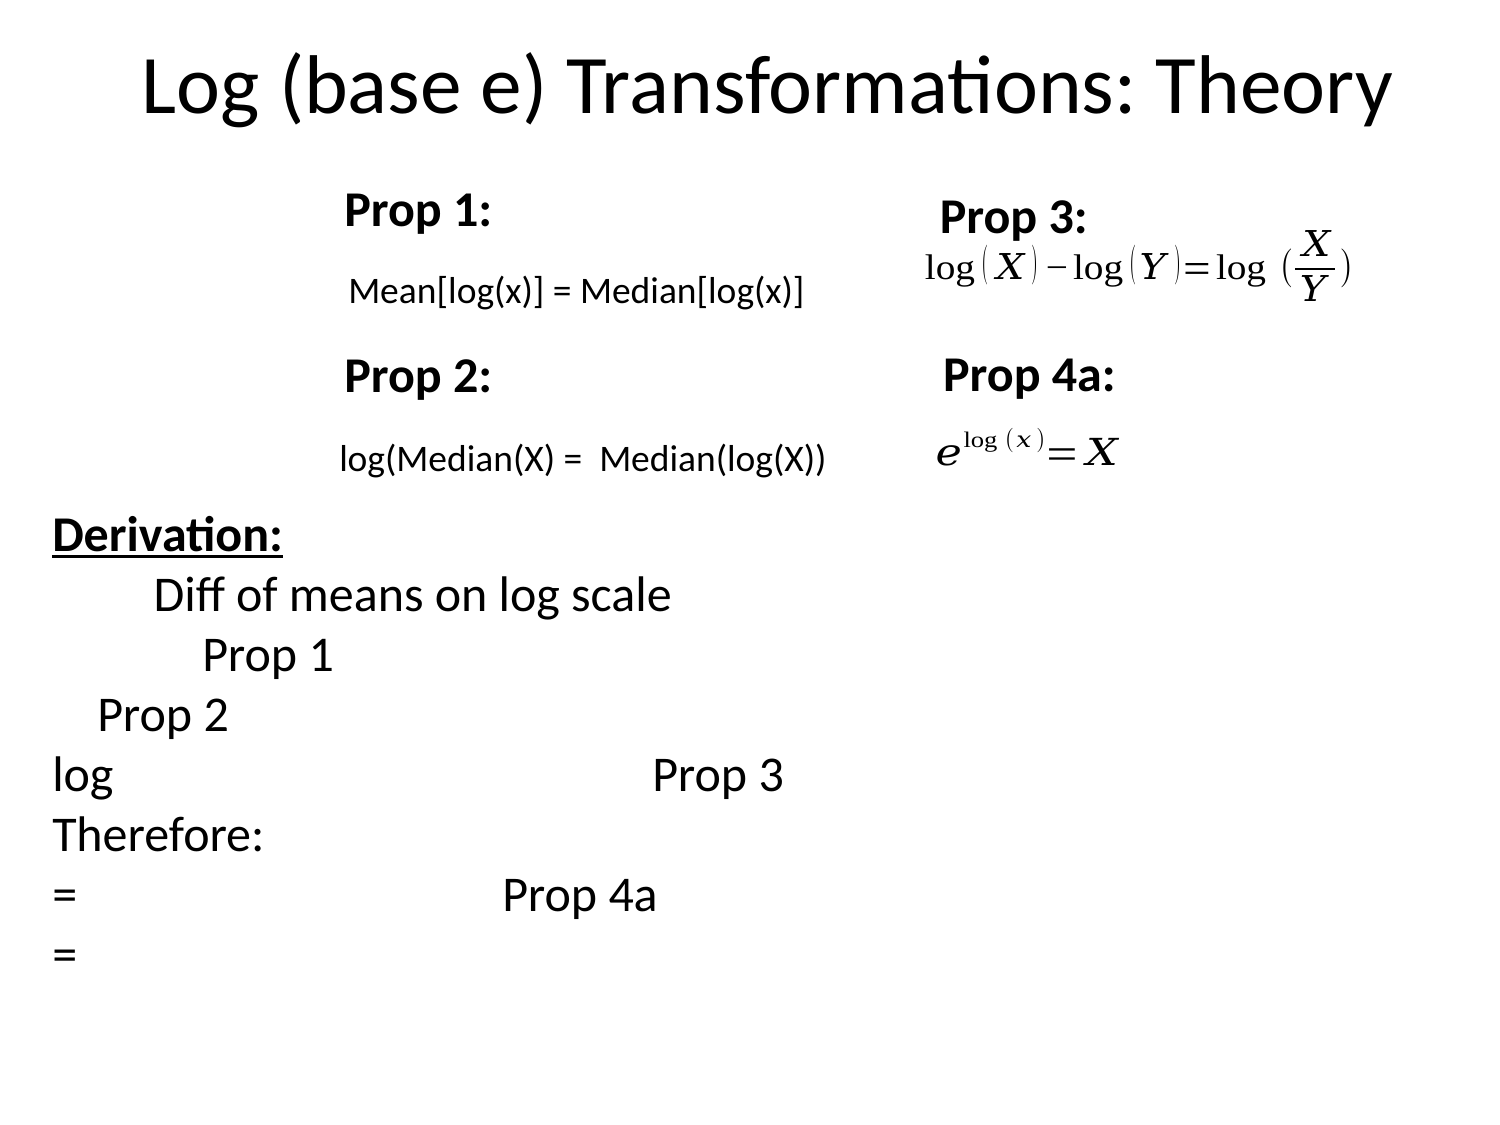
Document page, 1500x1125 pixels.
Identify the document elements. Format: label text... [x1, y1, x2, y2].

title Log (base e) Transformations: Theory [92, 21, 1443, 139]
text_box Mean[log(x)] = Median[log(x)] [299, 258, 854, 319]
text_box Prop 3: [924, 175, 1113, 251]
text_box Prop 4a: [928, 334, 1225, 410]
text_box Prop 2: [329, 335, 518, 411]
text_box log(Median(X) = Median(log(X)) [249, 426, 925, 487]
text_box Prop 1: [329, 169, 518, 244]
